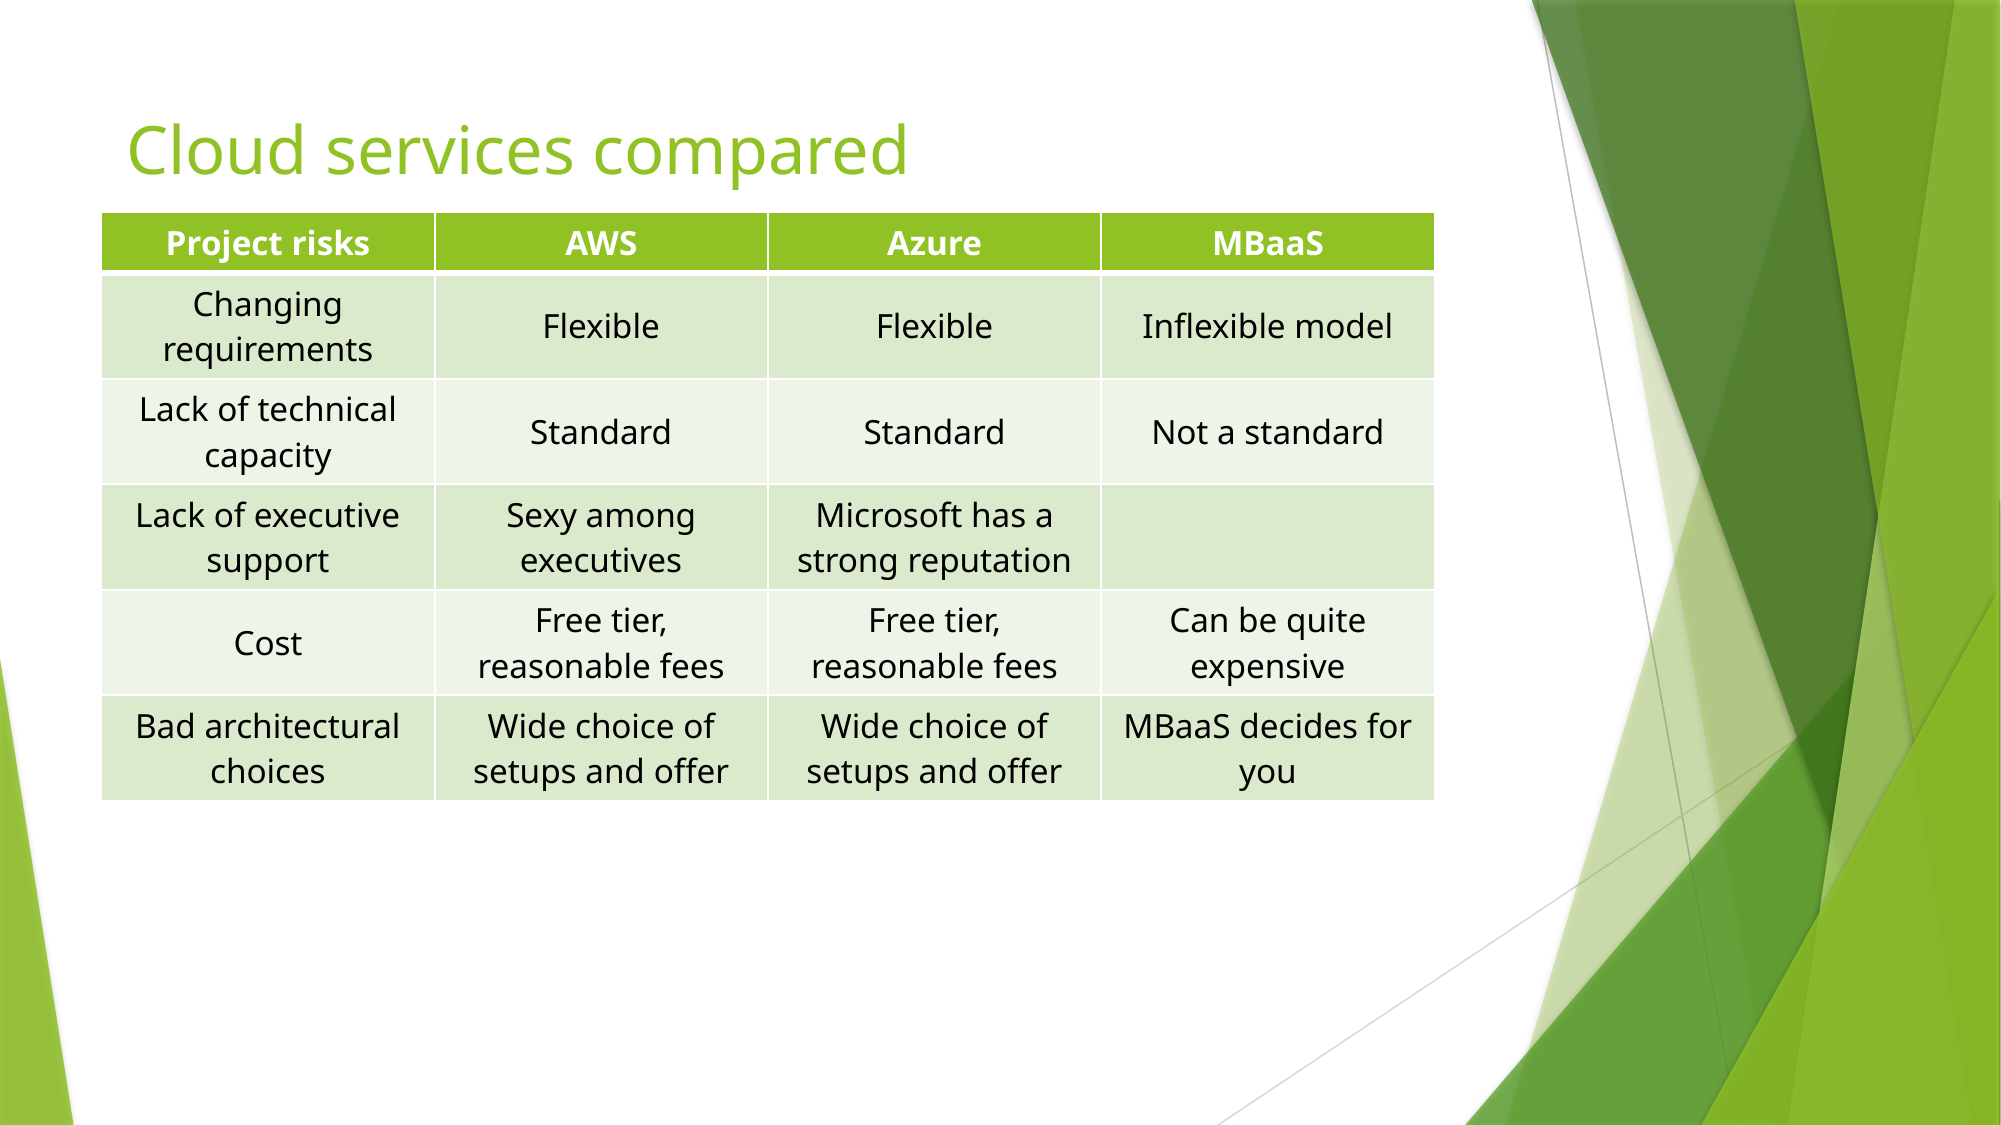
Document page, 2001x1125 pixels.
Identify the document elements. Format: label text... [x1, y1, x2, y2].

table_cell MBaaS decides for you [1102, 696, 1434, 800]
table_cell Free tier, reasonable fees [769, 591, 1100, 694]
table_cell Standard [769, 380, 1100, 483]
table_cell Microsoft has a strong reputation [769, 485, 1100, 589]
table_cell Can be quite expensive [1102, 591, 1434, 694]
table_cell Inflexible model [1102, 276, 1434, 378]
table_cell Lack of technical capacity [102, 380, 434, 483]
table_cell Lack of executive support [102, 485, 434, 589]
table_cell Wide choice of setups and offer [436, 696, 767, 800]
table_cell Free tier, reasonable fees [436, 591, 767, 694]
table_cell [1102, 485, 1434, 589]
table_cell Flexible [769, 276, 1100, 378]
table_header Project risks [102, 213, 434, 270]
title Cloud services compared [111, 99, 1522, 196]
table_cell Wide choice of setups and offer [769, 696, 1100, 800]
table_cell Flexible [436, 276, 767, 378]
table_header Azure [769, 213, 1100, 270]
table_header AWS [436, 213, 767, 270]
table_cell Not a standard [1102, 380, 1434, 483]
table_cell Standard [436, 380, 767, 483]
table_cell Bad architectural choices [102, 696, 434, 800]
table_cell Changing requirements [102, 276, 434, 378]
table_cell Cost [102, 591, 434, 694]
table_cell Sexy among executives [436, 485, 767, 589]
table_header MBaaS [1102, 213, 1434, 270]
